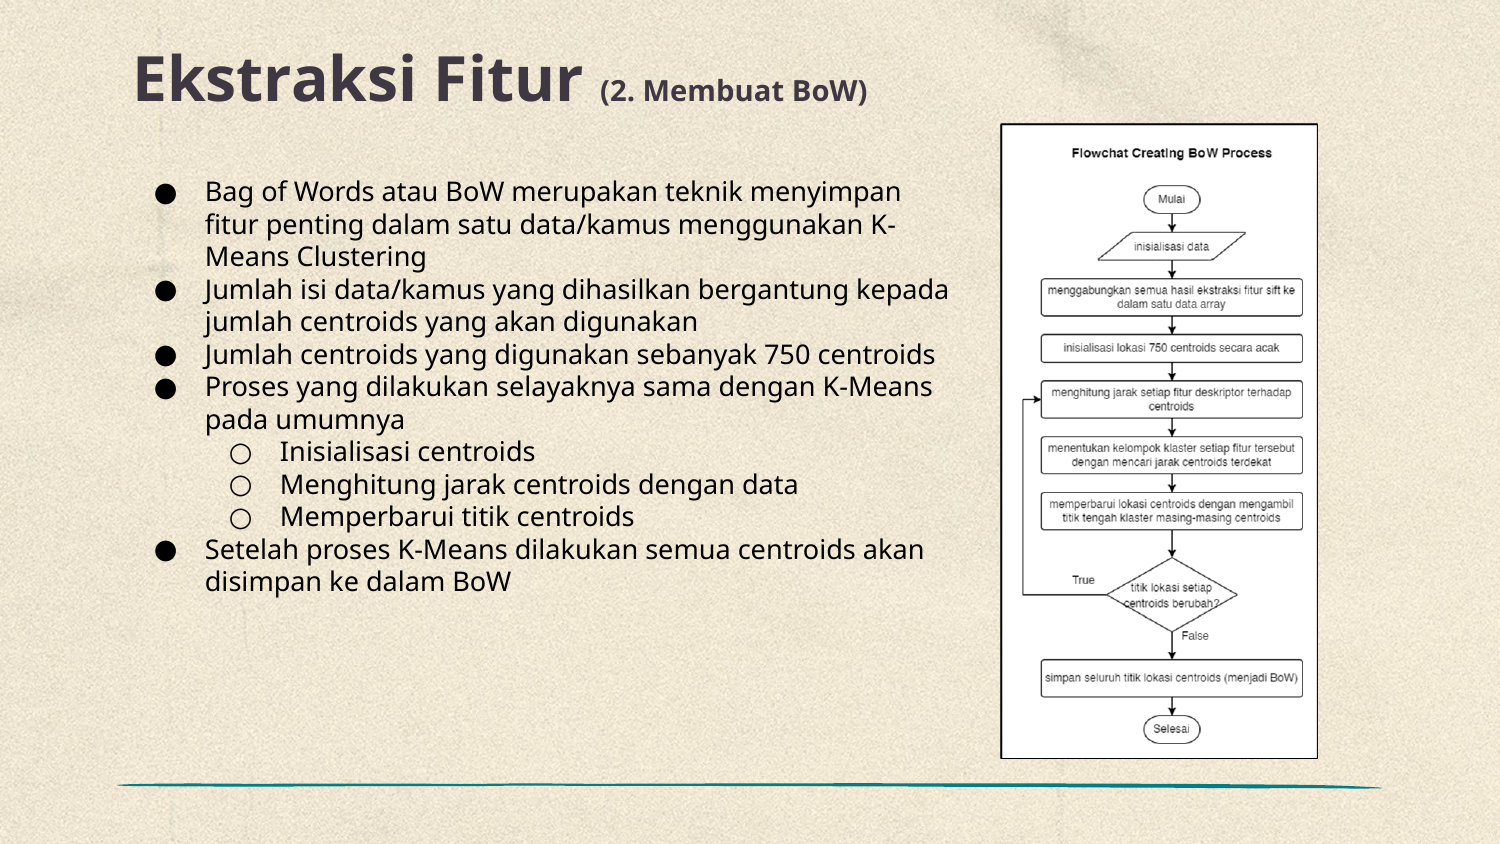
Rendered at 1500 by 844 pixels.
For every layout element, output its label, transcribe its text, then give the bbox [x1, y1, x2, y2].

picture [0, 0, 1500, 844]
title Ekstraksi Fitur (2. Membuat BoW) [116, 24, 1383, 130]
text_box [116, 783, 1383, 789]
text_box Bag of Words atau BoW merupakan teknik menyimpan fitur penting dalam satu data/kamus menggunakan K-Means Clustering Jumlah isi data/kamus yang dihasilkan bergantung kepada jumlah centroids yang akan digunakan Jumlah centroids yang digunakan sebanyak 750 centroids Proses yang dilakukan selayaknya sama dengan K-Means pada umumnya Inisialisasi centroids Menghitung jarak centroids dengan data Memperbarui titik centroids Setelah proses K-Means dilakukan semua centroids akan disimpan ke dalam BoW [114, 159, 972, 645]
